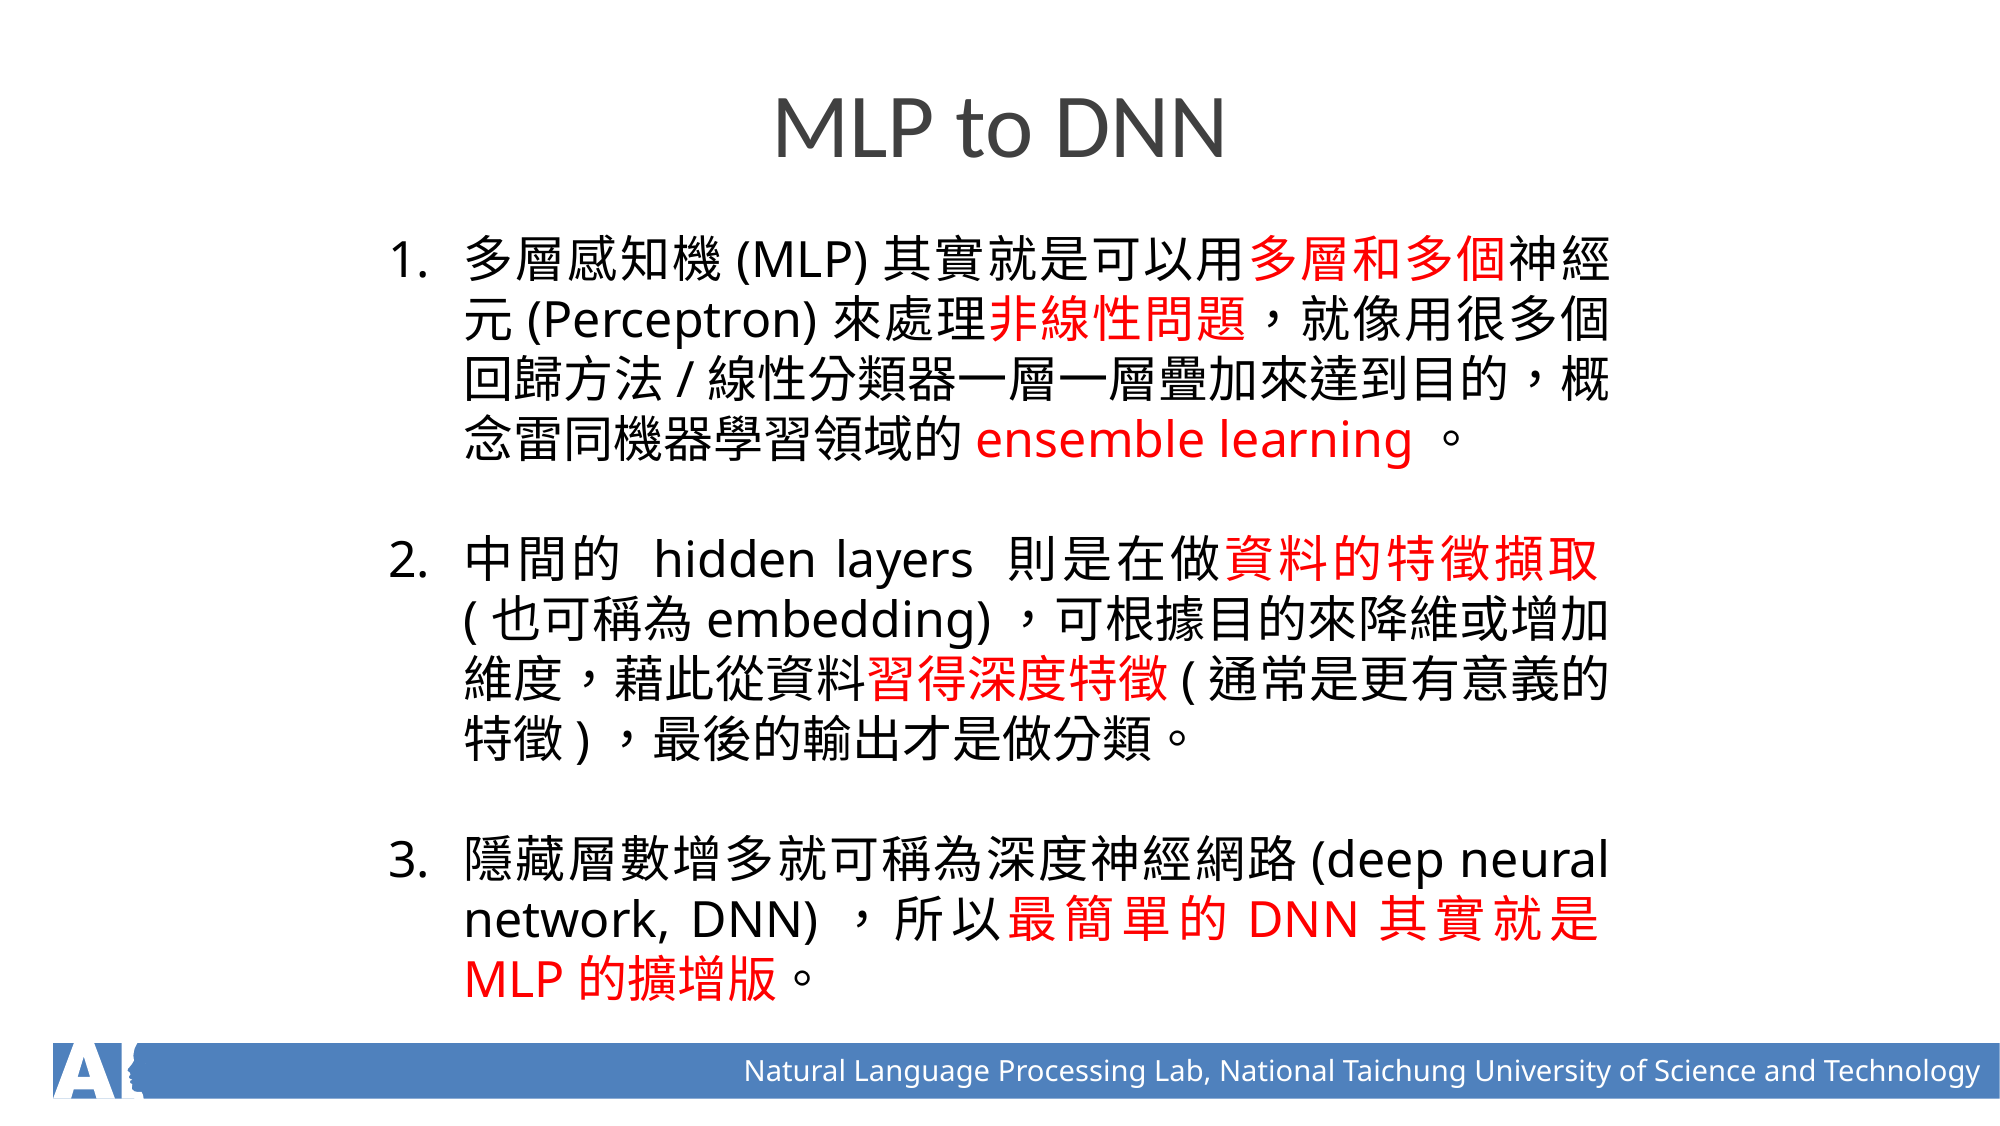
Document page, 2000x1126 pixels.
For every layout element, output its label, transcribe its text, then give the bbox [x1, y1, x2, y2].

text_box 多層感知機(MLP)其實就是可以用多層和多個神經元(Perceptron)來處理非線性問題，就像用很多個回歸方法/線性分類器一層一層疊加來達到目的，概念雷同機器學習領域的ensemble learning。 中間的 hidden layers 則是在做資料的特徵擷取(也可稱為embedding)，可根據目的來降維或增加維度，藉此從資料習得深度特徵(通常是更有意義的特徵)，最後的輸出才是做分類。 隱藏層數增多就可稱為深度神經網路(deep neural network, DNN)，所以最簡單的DNN其實就是MLP的擴增版。 [373, 220, 1626, 1015]
text_box Natural Language Processing Lab, National Taichung University of Science and Technology [728, 1045, 1997, 1096]
list MLP to DNN [0, 55, 2000, 186]
